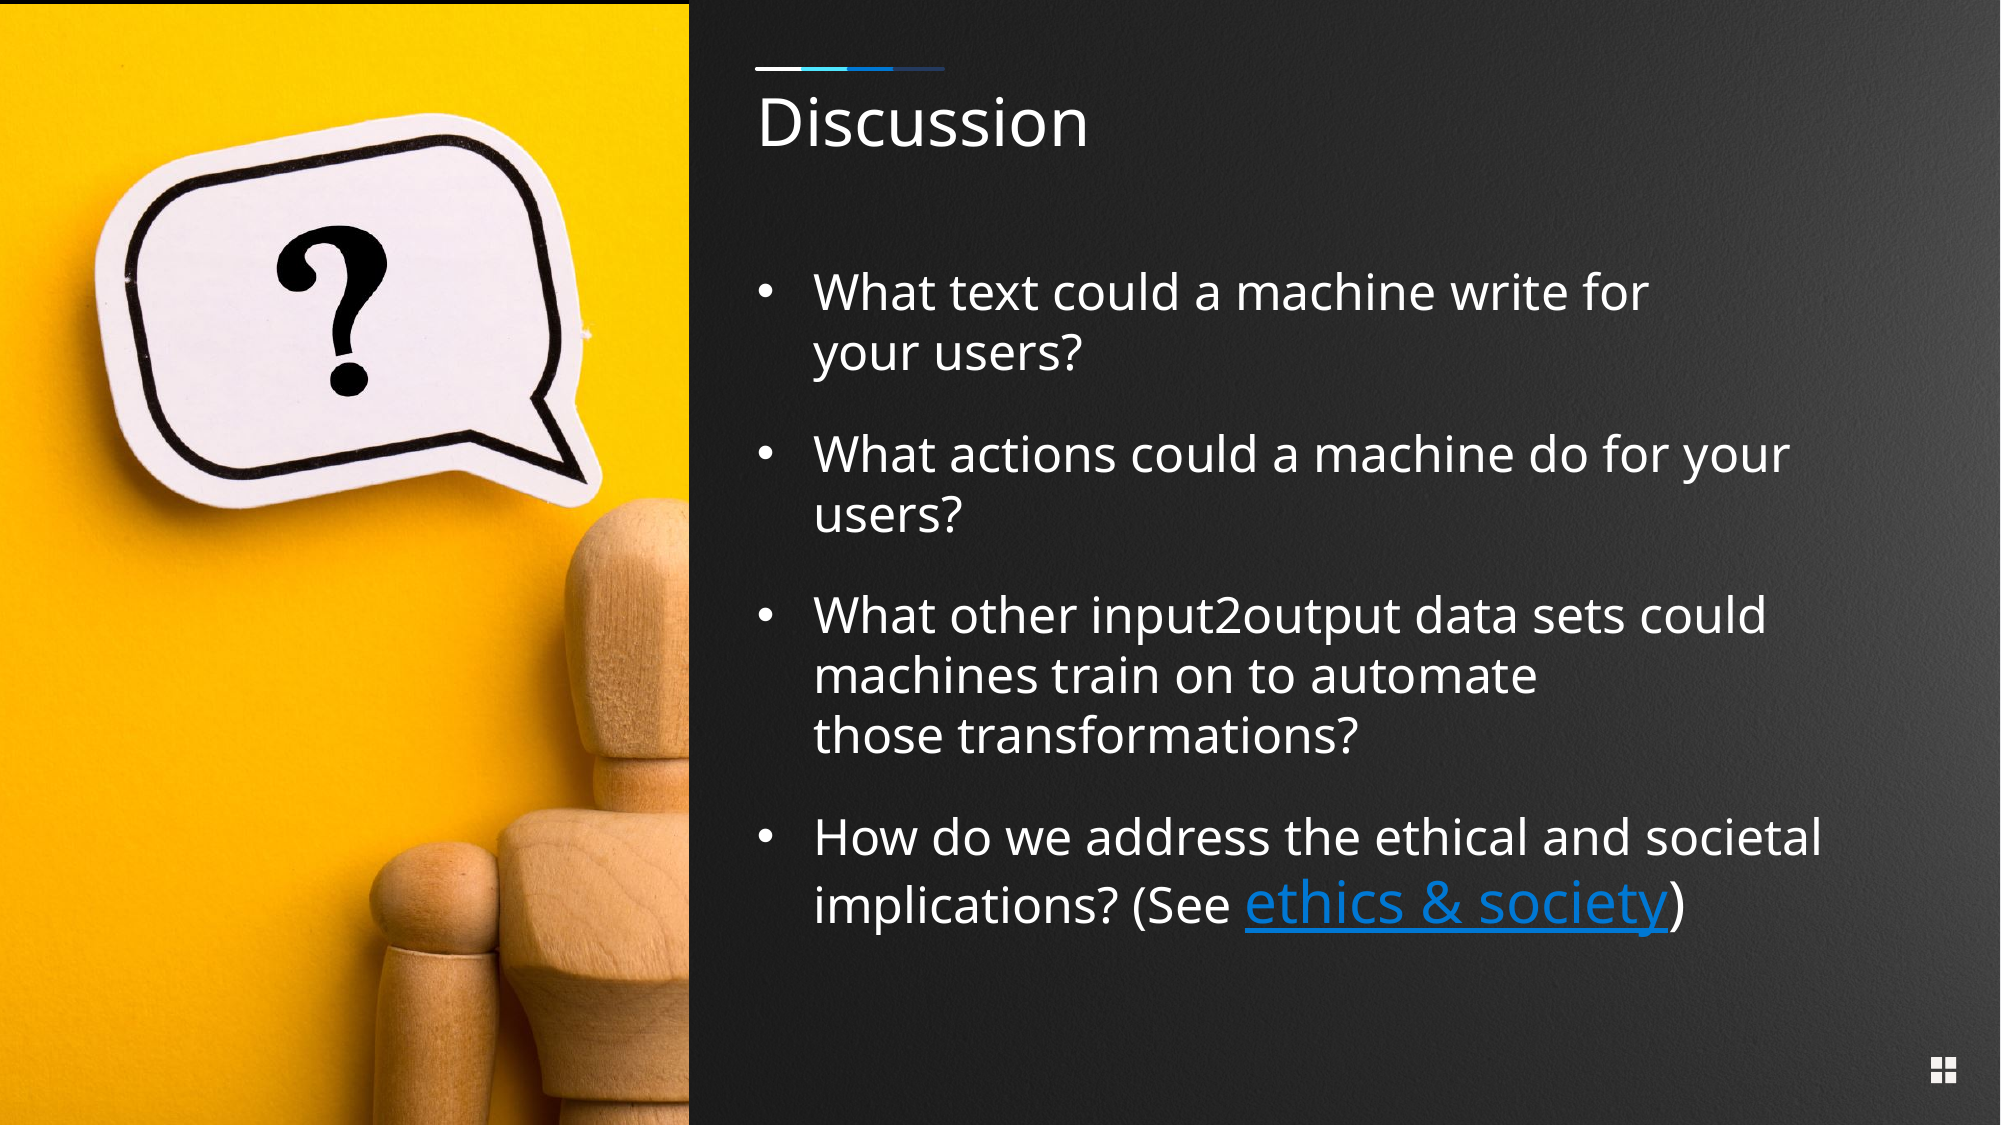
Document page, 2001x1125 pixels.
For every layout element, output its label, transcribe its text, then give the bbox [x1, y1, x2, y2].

picture [0, 0, 2001, 1125]
list What text could a machine write for your users? What actions could a machine do for your users? What other input2output data sets could machines train on to automate those transformations? How do we address the ethical and societal implications? (See ethics & society) [756, 260, 1924, 1010]
title Discussion [756, 89, 1924, 216]
